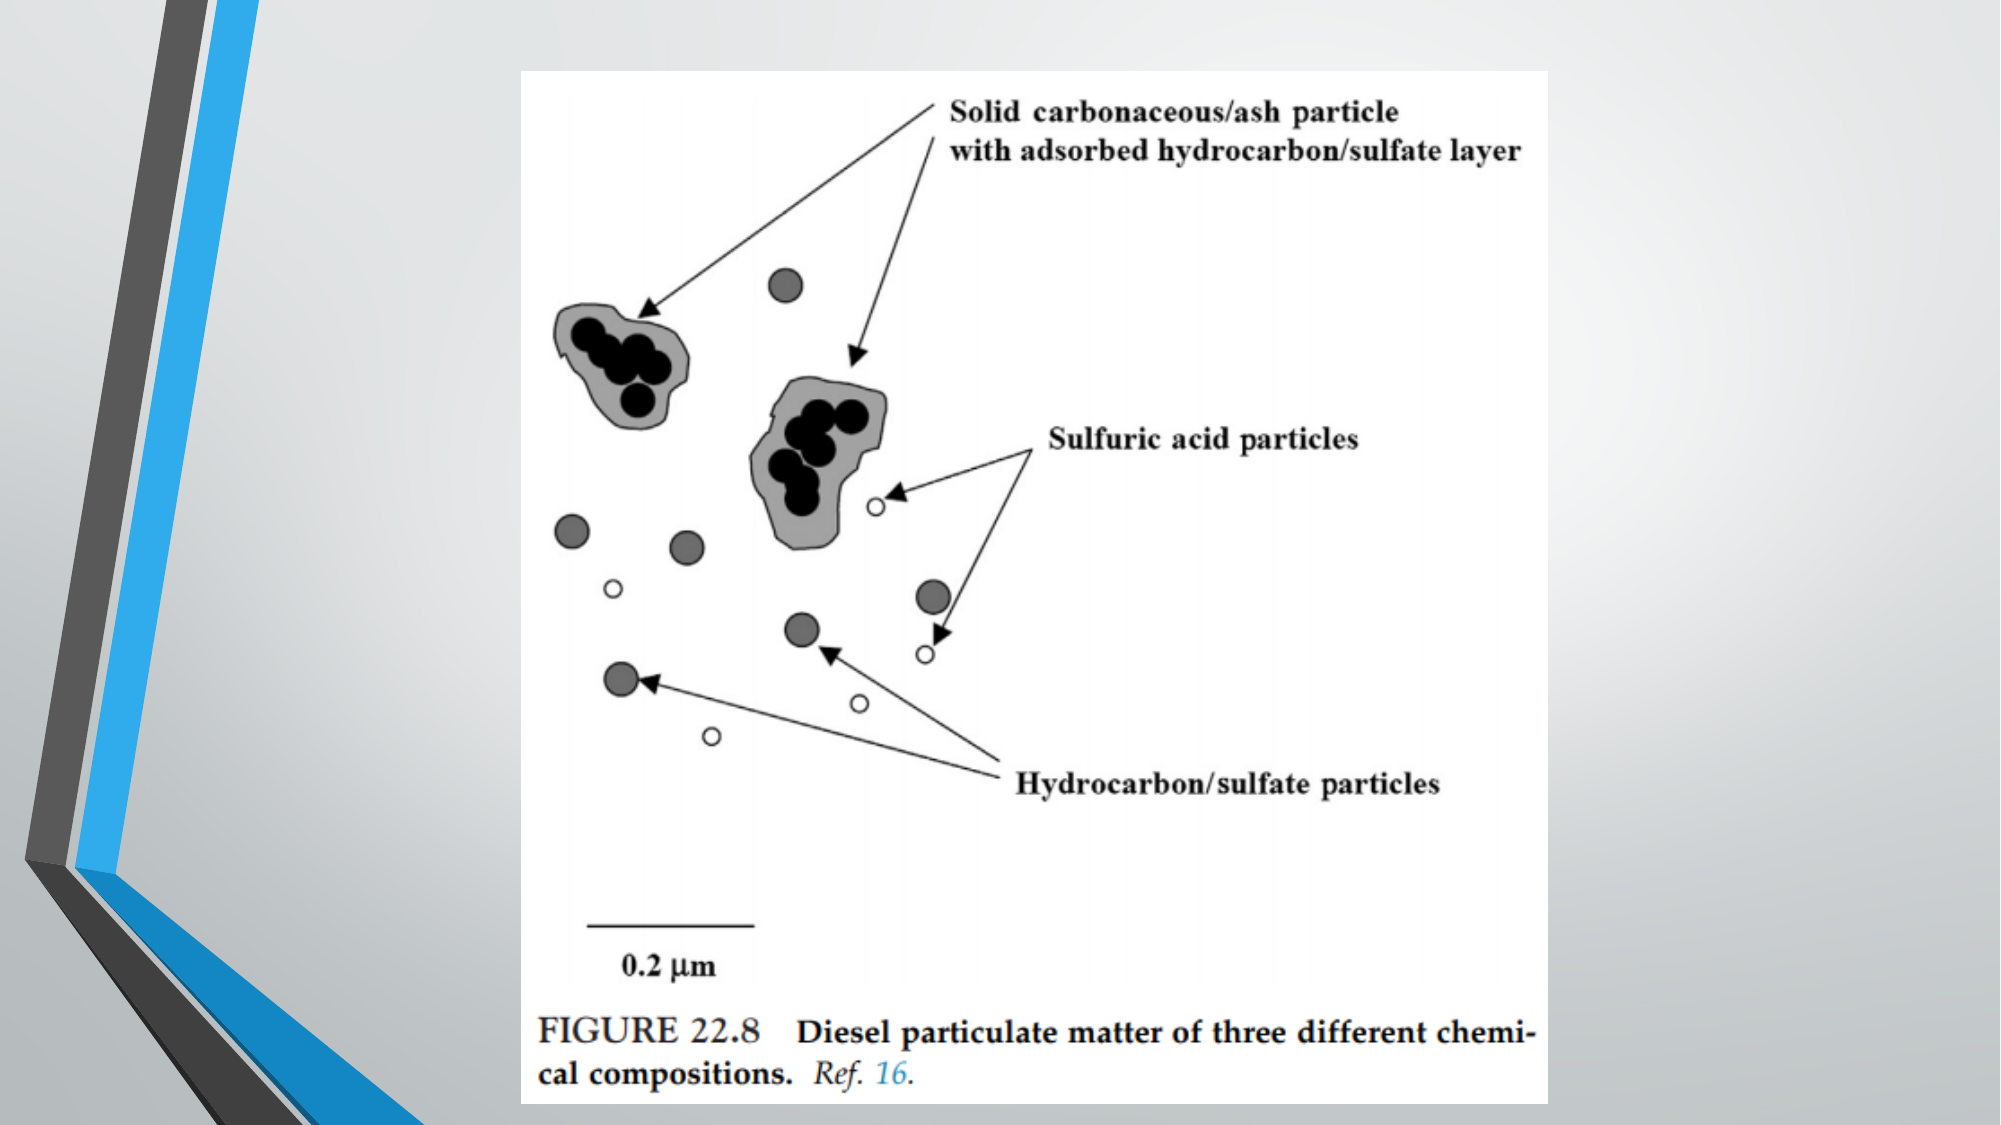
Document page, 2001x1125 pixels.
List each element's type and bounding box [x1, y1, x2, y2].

picture [521, 71, 1549, 1104]
